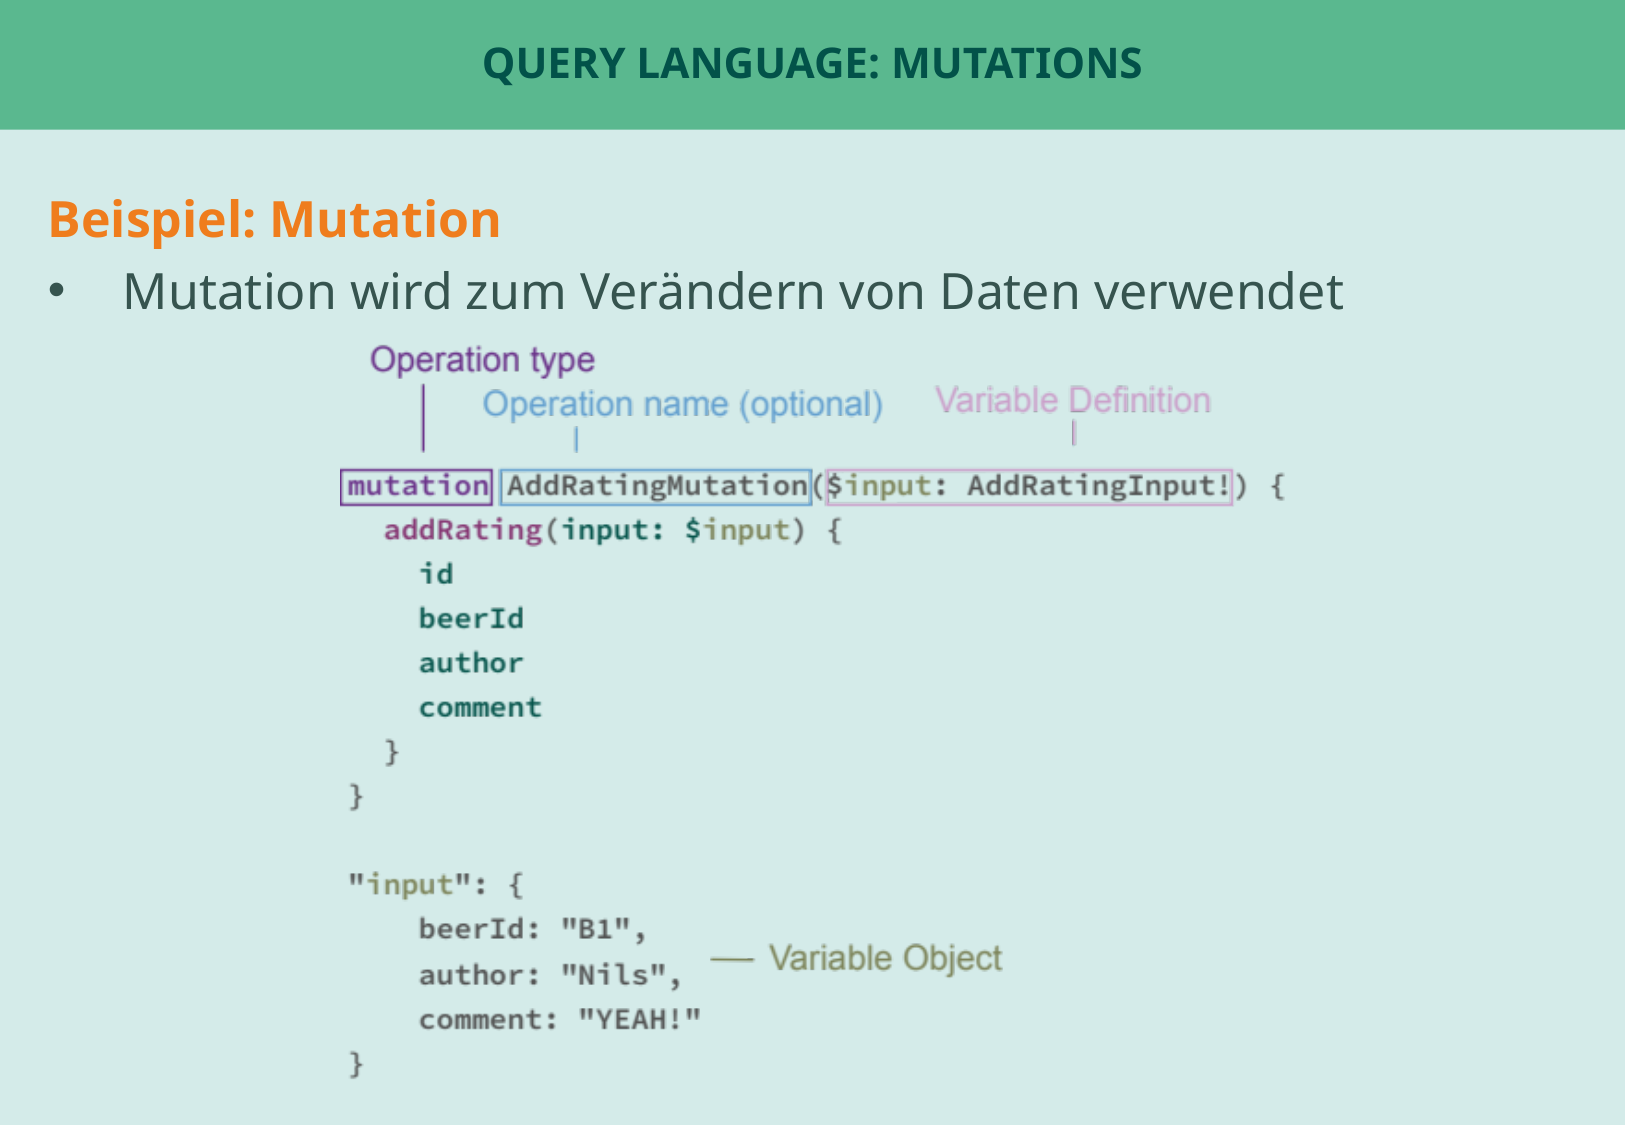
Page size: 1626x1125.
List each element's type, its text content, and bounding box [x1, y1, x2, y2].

picture [340, 342, 1285, 1125]
title query Language: Mutations [0, 0, 1625, 130]
text_box Beispiel: Mutation Mutation wird zum Verändern von Daten verwendet [33, 168, 1592, 327]
